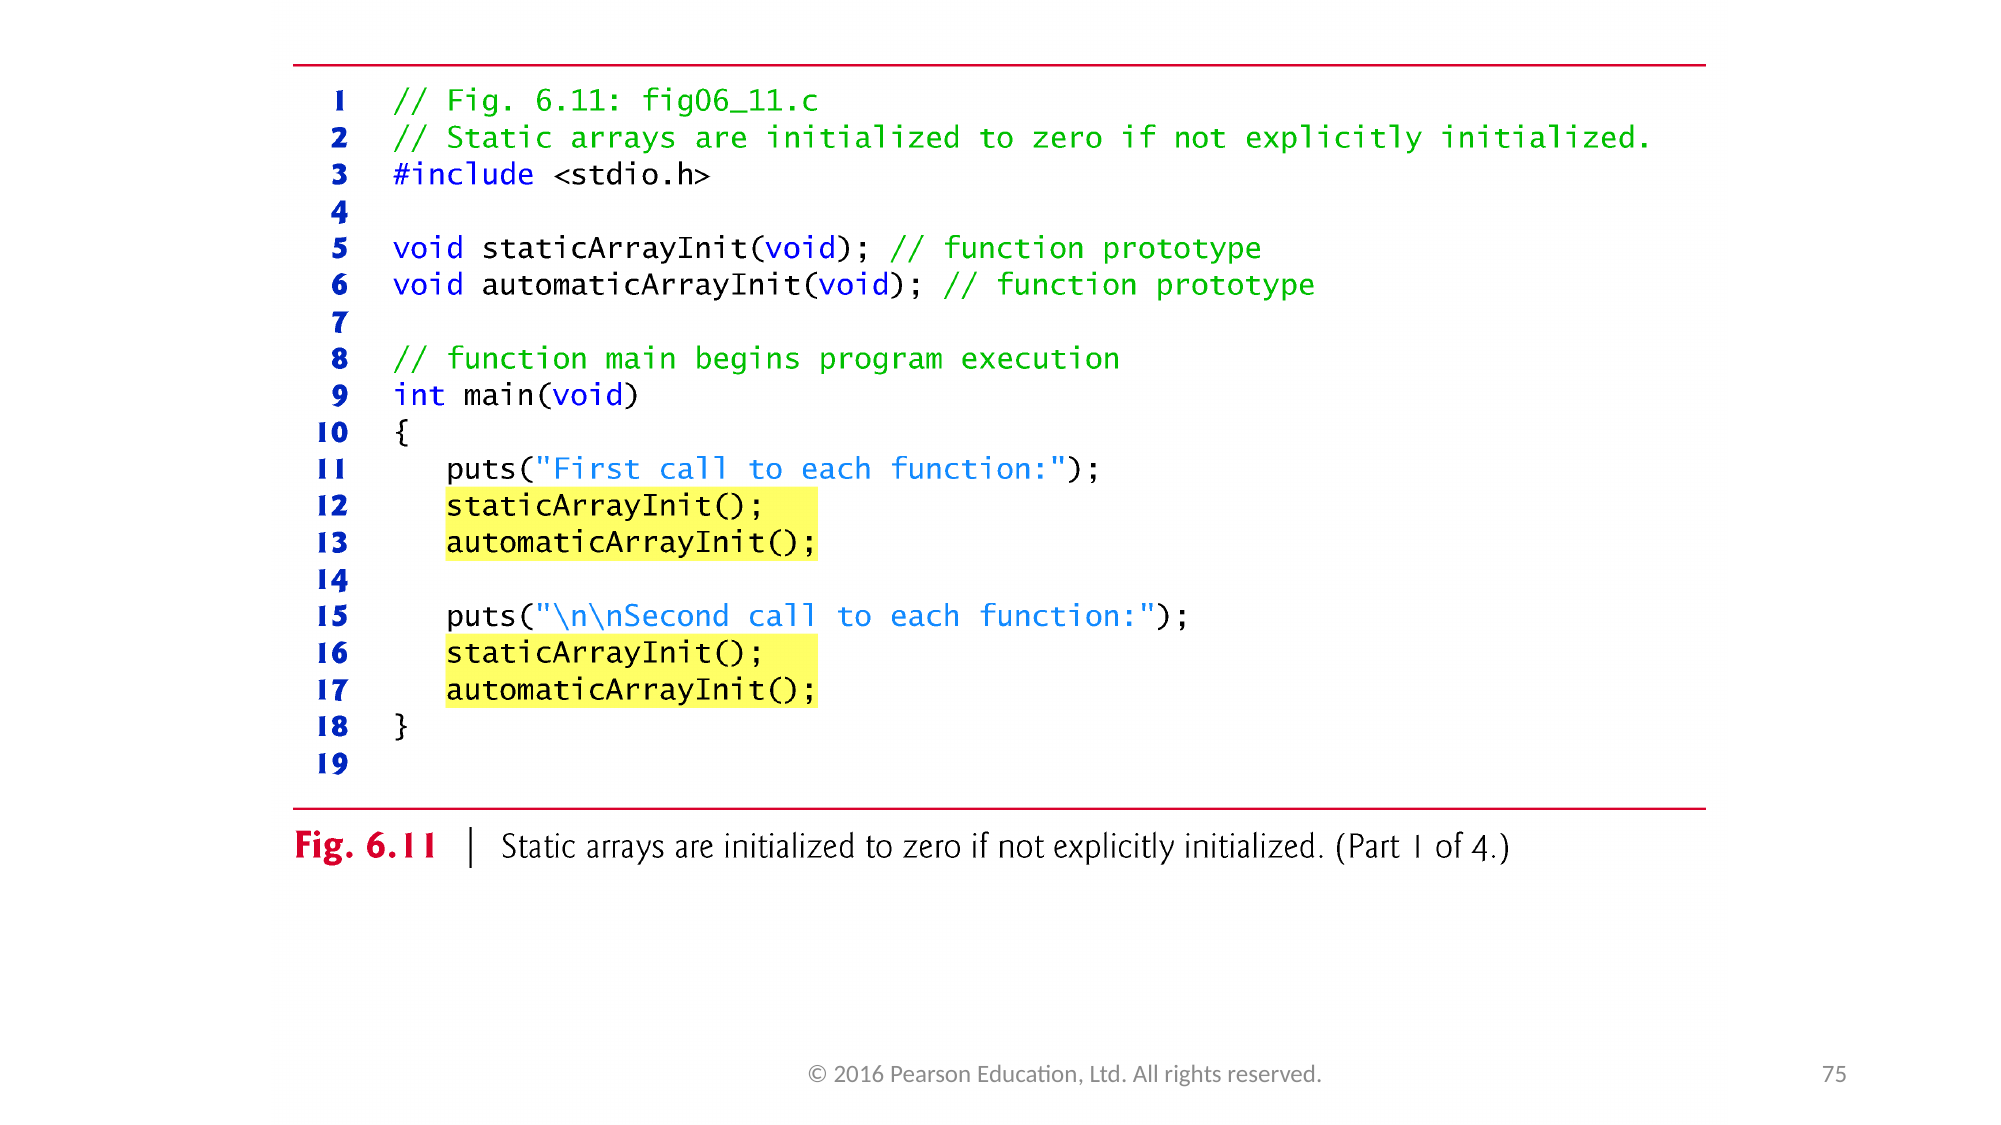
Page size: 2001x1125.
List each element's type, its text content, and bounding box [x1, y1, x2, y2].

slide_number 75 [1728, 1042, 1863, 1103]
picture [271, 0, 1728, 1125]
